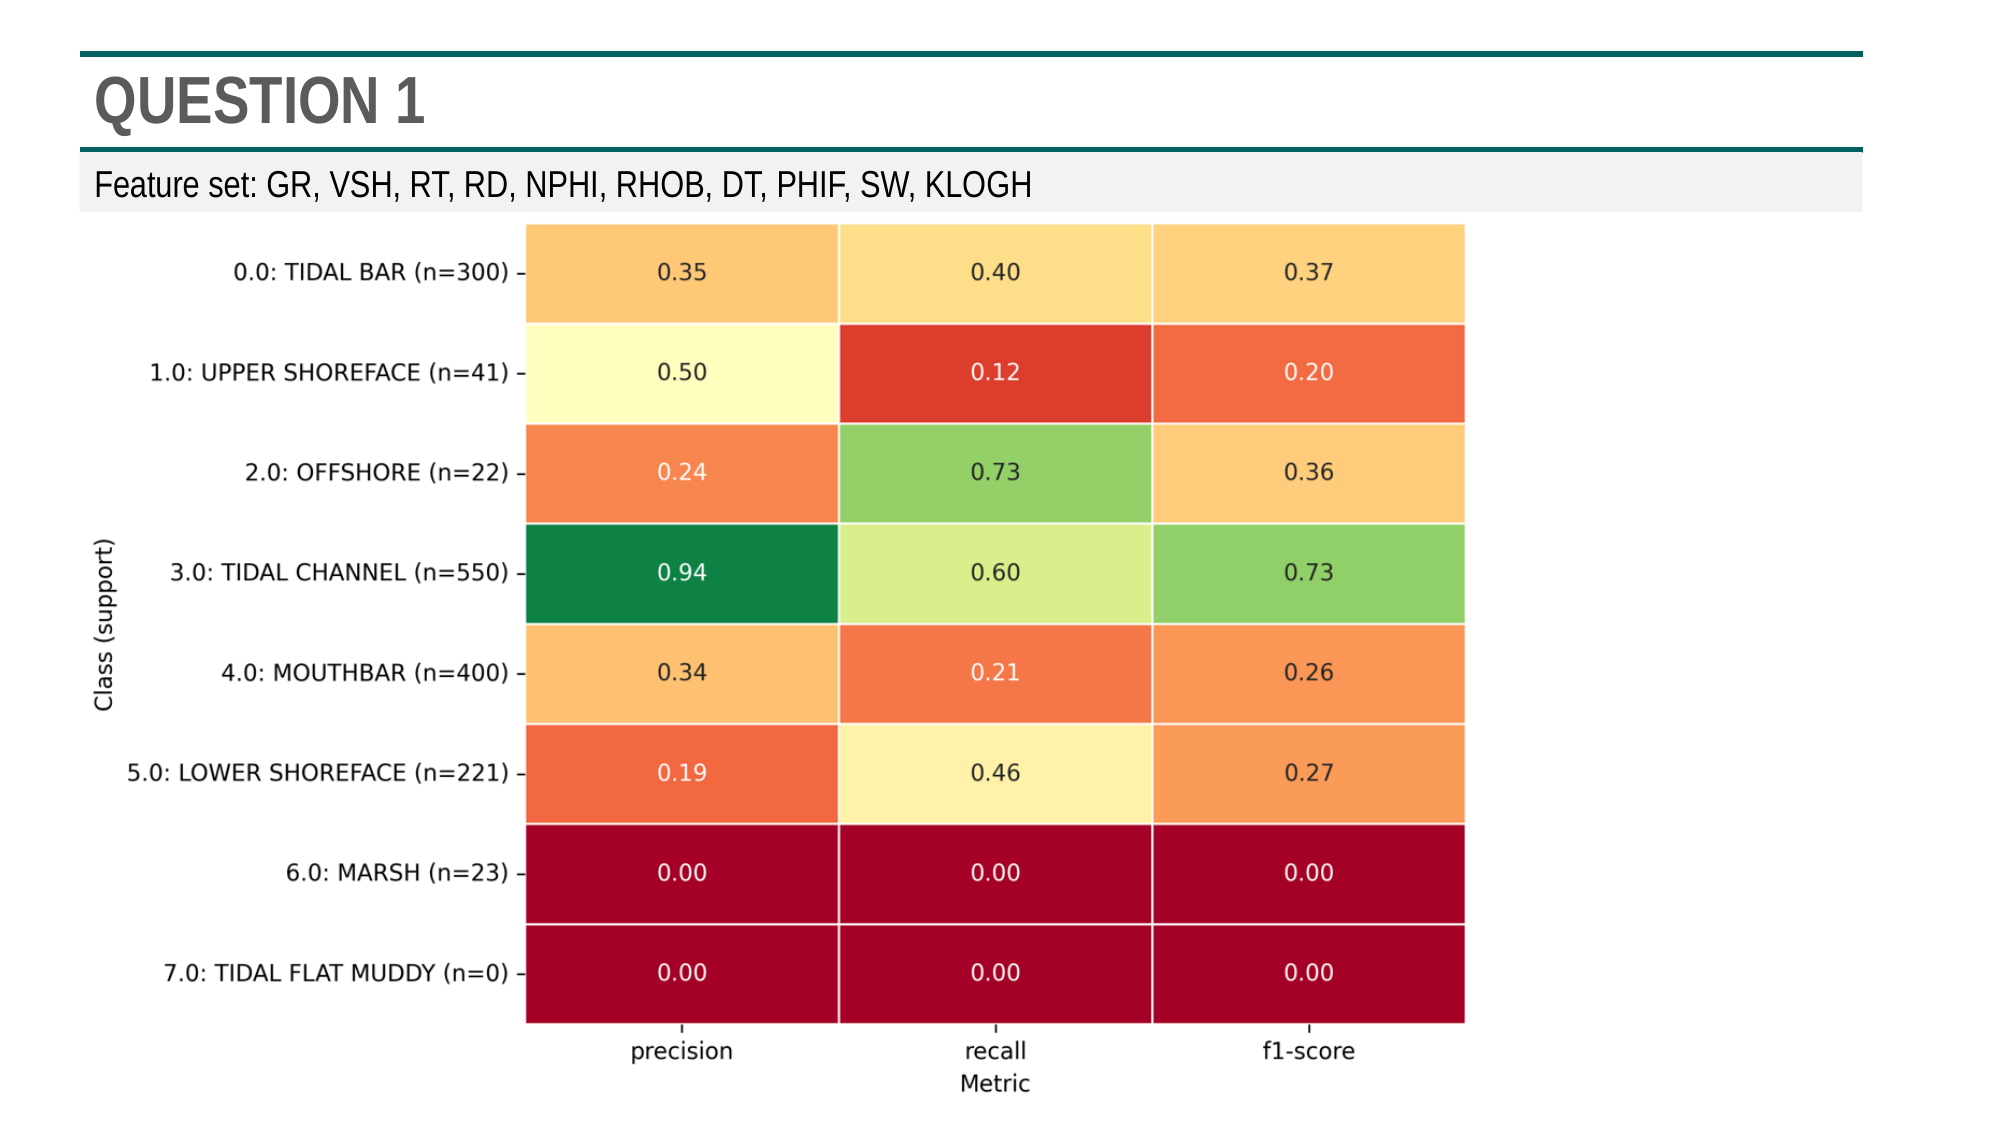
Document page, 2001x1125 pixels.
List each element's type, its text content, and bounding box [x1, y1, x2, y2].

title Question 1 [79, 58, 1863, 147]
picture [83, 218, 1478, 1104]
text_box Feature set: GR, VSH, RT, RD, NPHI, RHOB, DT, PHIF, SW, KLOGH [79, 152, 1863, 212]
